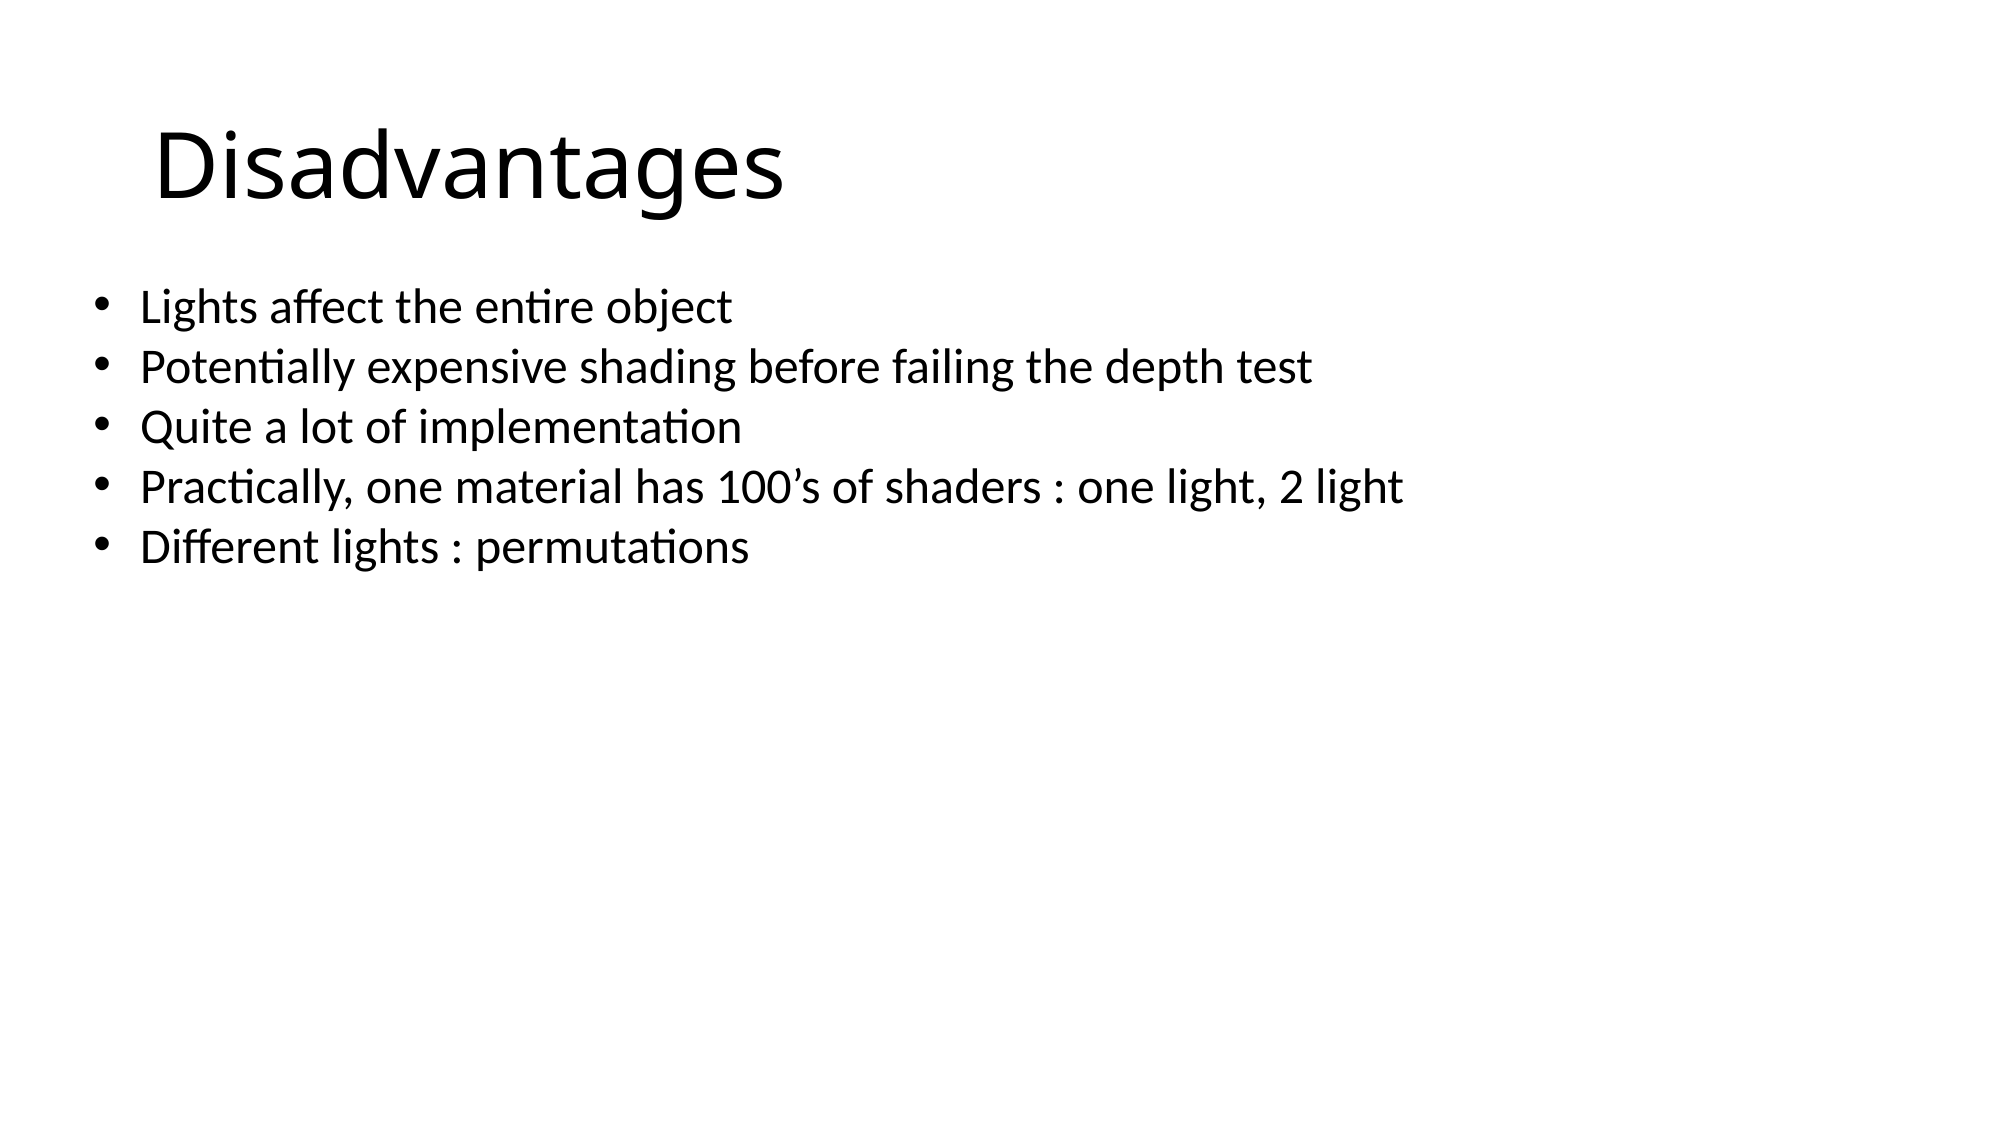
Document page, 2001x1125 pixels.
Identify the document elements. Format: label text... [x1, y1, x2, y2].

title Disadvantages [137, 59, 1863, 278]
text_box Lights affect the entire object Potentially expensive shading before failing the depth test Quite a lot of implementation Practically, one material has 100’s of shaders : one light, 2 light Different lights : permutations [78, 266, 1420, 581]
